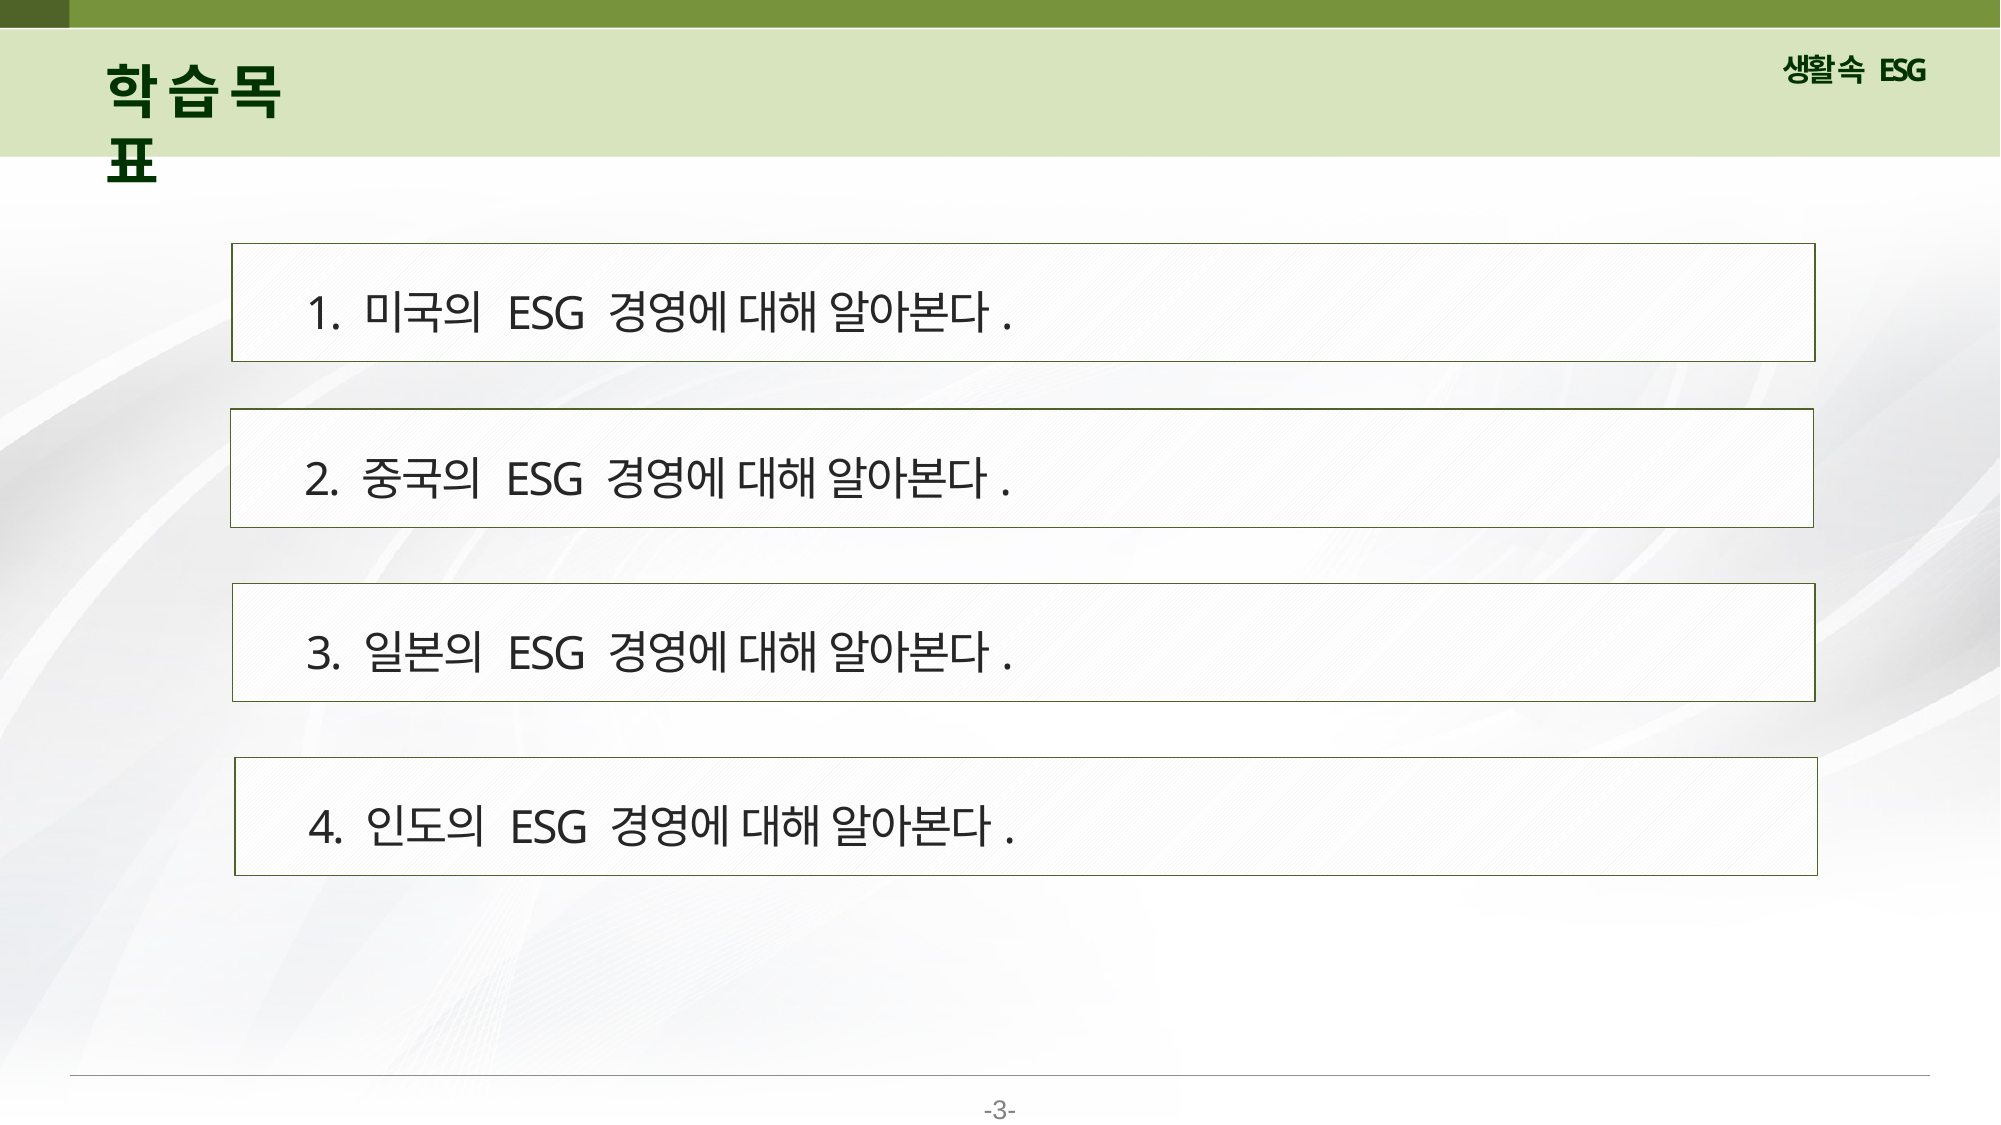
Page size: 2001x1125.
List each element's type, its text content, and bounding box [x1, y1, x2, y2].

text_box 3. 일본의 ESG 경영에 대해 알아본다. [269, 605, 1810, 687]
picture [0, 129, 2000, 1125]
text_box 학 습 목 표 [90, 48, 344, 203]
text_box [232, 583, 1816, 702]
text_box [234, 757, 1818, 876]
text_box 4. 인도의 ESG 경영에 대해 알아본다. [271, 779, 1813, 861]
text_box 2. 중국의 ESG 경영에 대해 알아본다. [267, 431, 1809, 512]
text_box [232, 243, 1816, 362]
text_box 1. 미국의 ESG 경영에 대해 알아본다. [269, 265, 1810, 347]
text_box [230, 409, 1814, 528]
